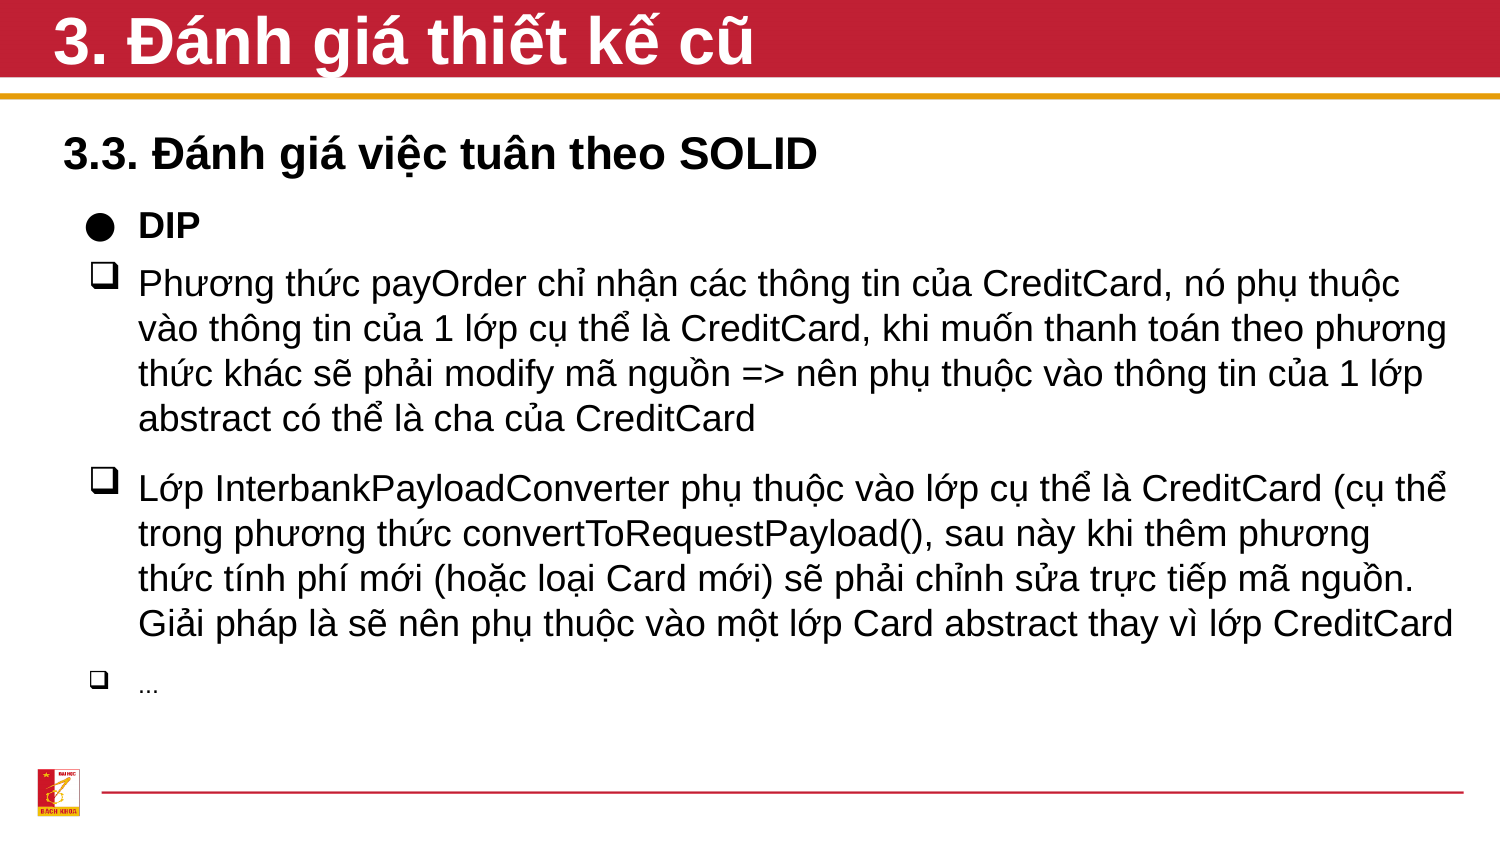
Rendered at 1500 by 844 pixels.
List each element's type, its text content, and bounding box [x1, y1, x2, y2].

picture [0, 0, 1500, 844]
title 3. Đánh giá thiết kế cũ [38, 9, 1462, 66]
list 3.3. Đánh giá việc tuân theo SOLID DIP Phương thức payOrder chỉ nhận các thông tin của CreditCard, nó phụ thuộc vào thông tin của 1 lớp cụ thể là CreditCard, khi muốn thanh toán theo phương thức khác sẽ phải modify mã nguồn => nên phụ thuộc vào thông tin của 1 lớp abstract có thể là cha của CreditCard Lớp InterbankPayloadConverter phụ thuộc vào lớp cụ thể là CreditCard (cụ thể trong phương thức convertToRequestPayload(), sau này khi thêm phương thức tính phí mới (hoặc loại Card mới) sẽ phải chỉnh sửa trực tiếp mã nguồn. Giải pháp là sẽ nên phụ thuộc vào một lớp Card abstract thay vì lớp CreditCard ... [48, 122, 1471, 754]
